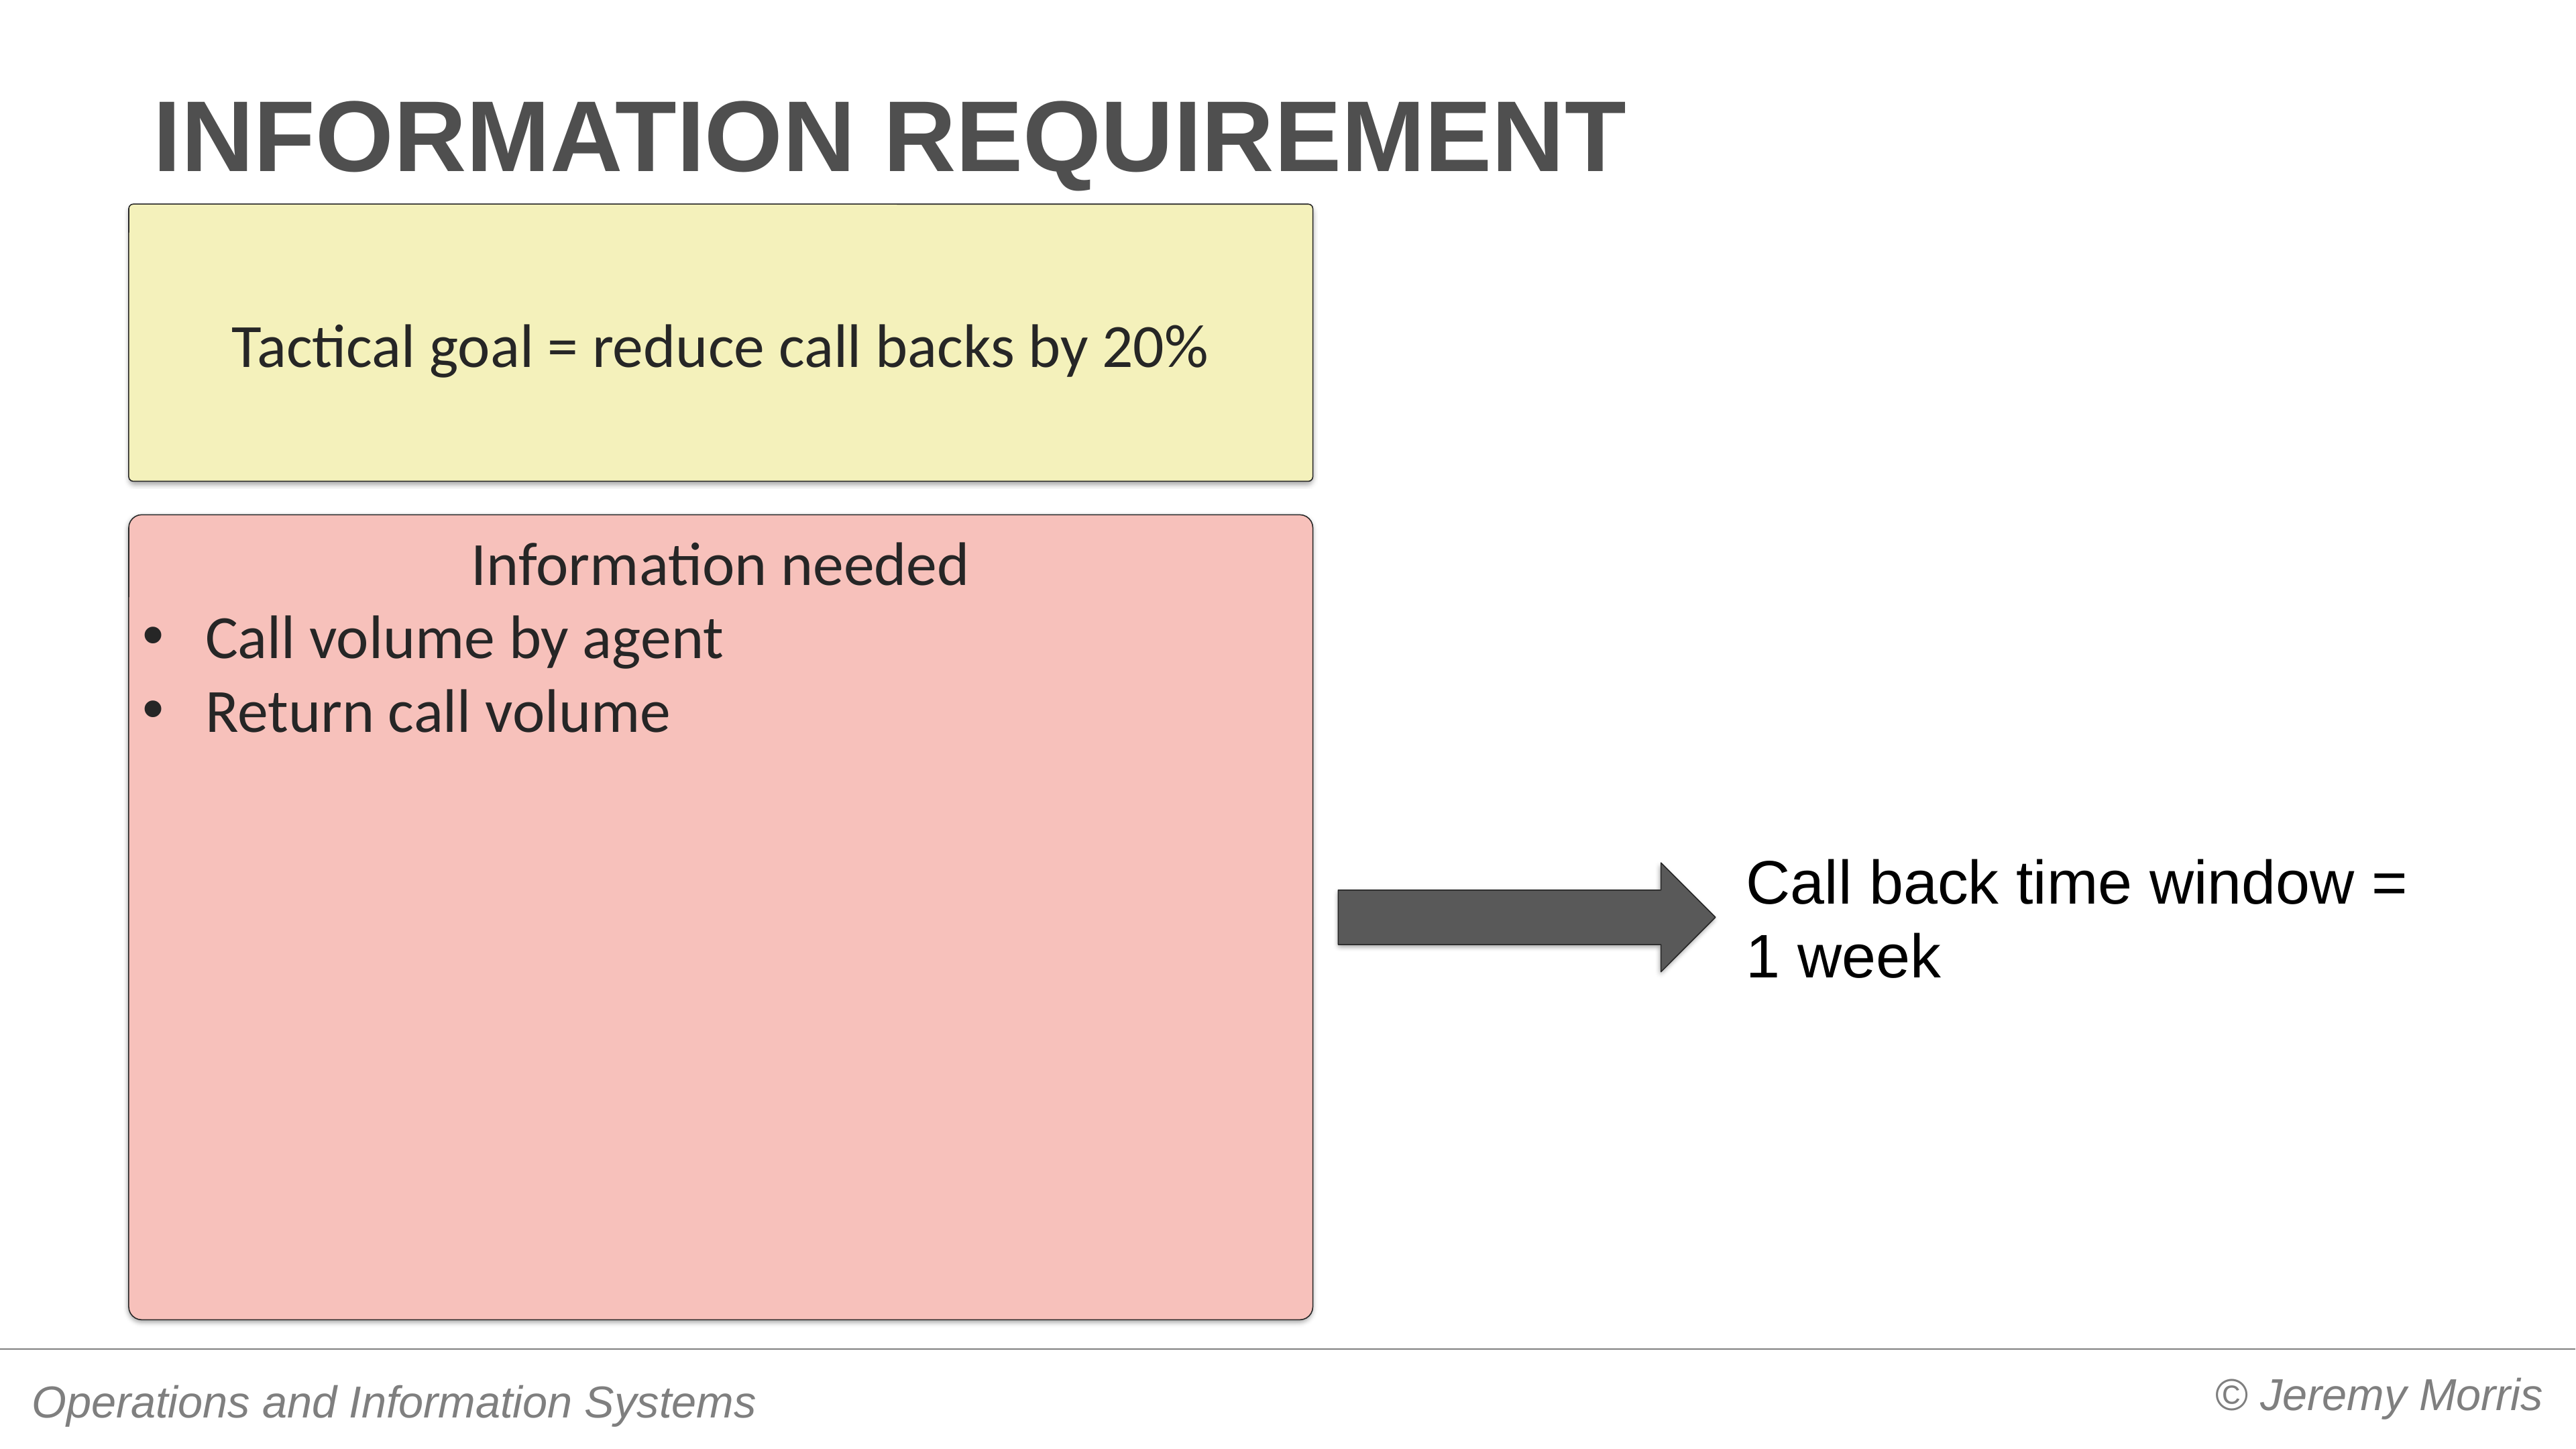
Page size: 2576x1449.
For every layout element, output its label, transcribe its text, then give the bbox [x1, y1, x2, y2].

text_box [1337, 862, 1716, 973]
text_box Call back time window = 1 week [1736, 837, 2449, 996]
title Information requirement [128, 53, 2447, 204]
text_box Information needed Call volume by agent Return call volume [128, 514, 1314, 1321]
text_box Tactical goal = reduce call backs by 20% [128, 203, 1314, 482]
